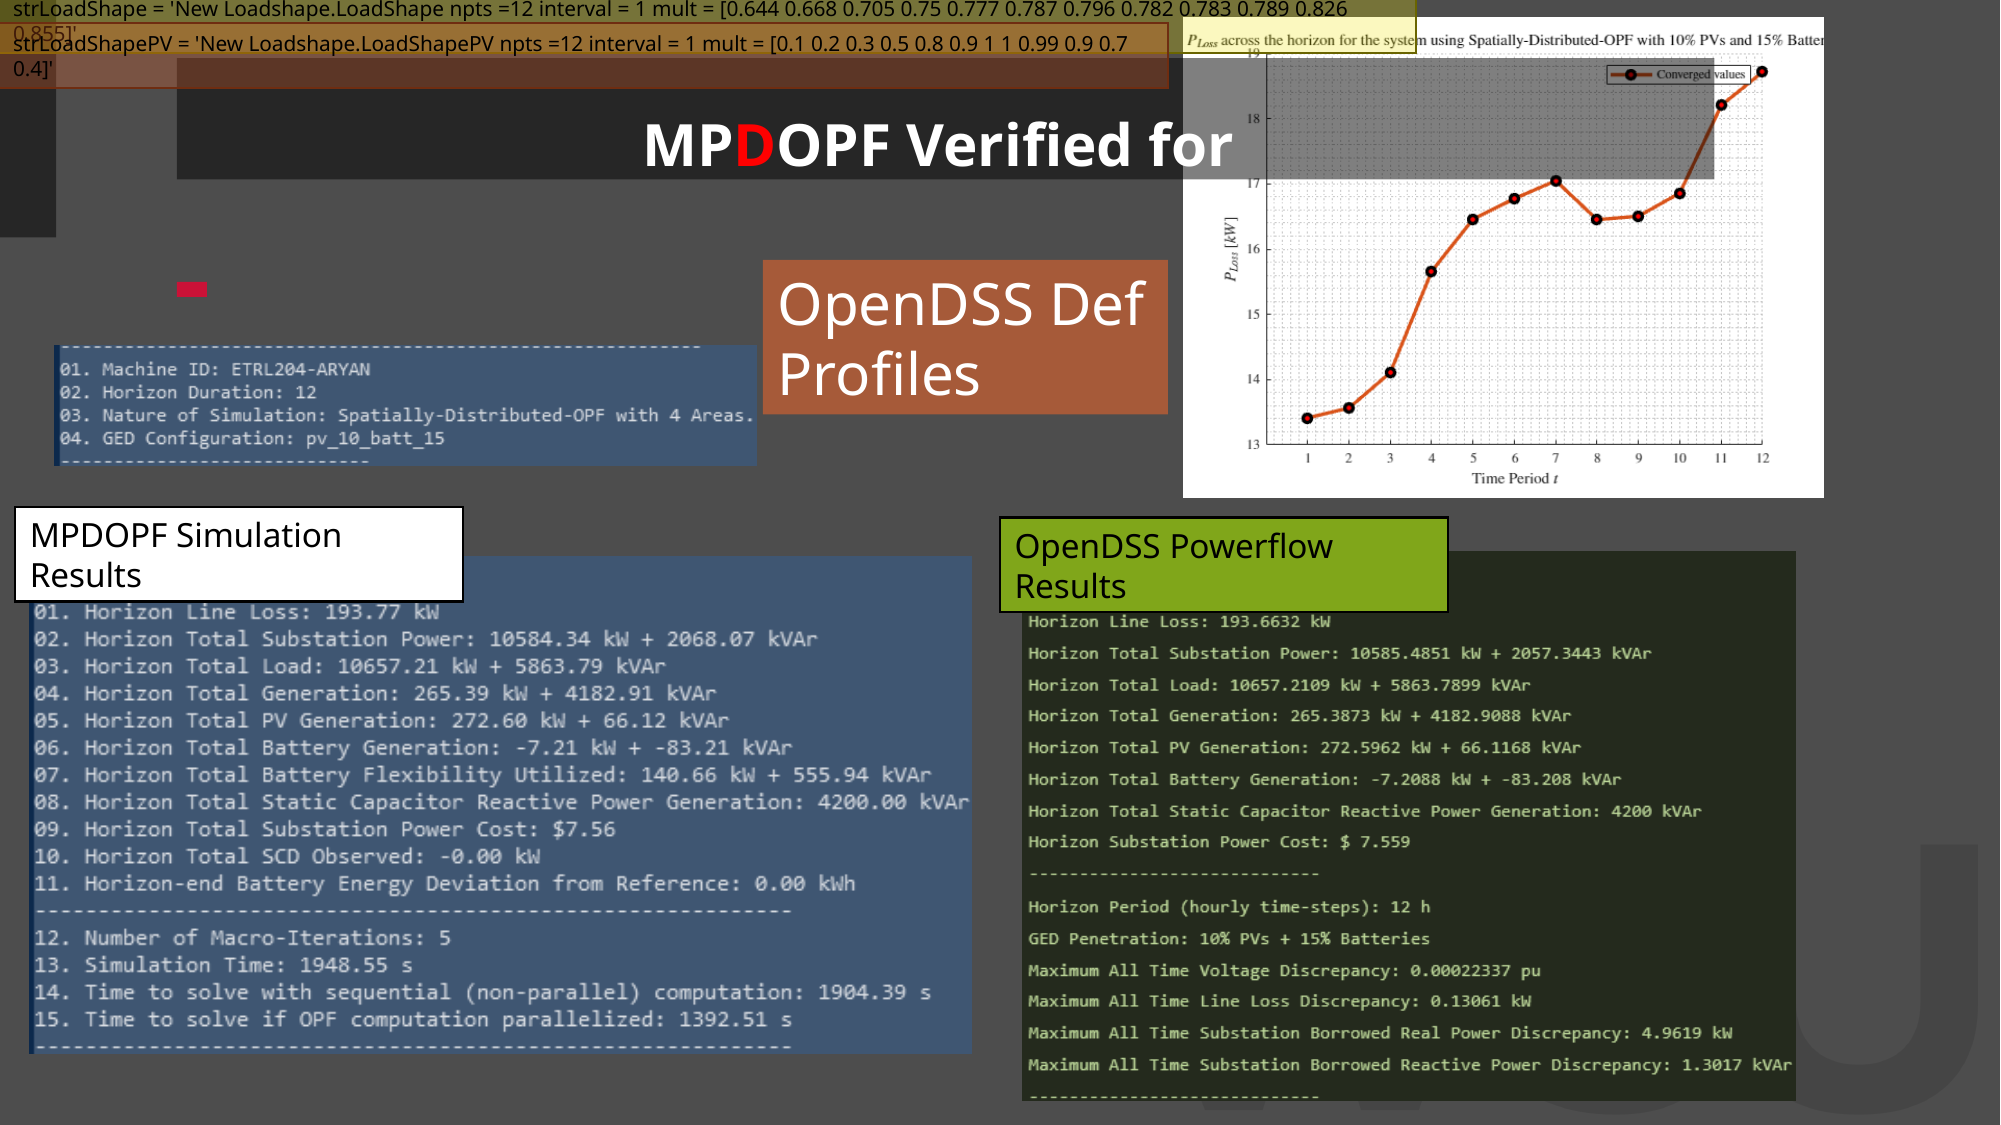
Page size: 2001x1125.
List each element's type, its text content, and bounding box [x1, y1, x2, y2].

picture [1183, 17, 1824, 498]
picture [54, 345, 757, 466]
text_box OpenDSS Def Profiles [762, 259, 1168, 415]
text_box strLoadShapePV = 'New Loadshape.LoadShapePV npts =12 interval = 1 mult = [0.1 0.2 0.3 0.5 0.8 0.9 1 1 0.99 0.9 0.7 0.4]' [0, 22, 1169, 89]
text_box strLoadShape = 'New Loadshape.LoadShape npts =12 interval = 1 mult = [0.644 0.668 0.705 0.75 0.777 0.787 0.796 0.782 0.783 0.789 0.826 0.855]' [0, 0, 1417, 54]
text_box MPDOPF Simulation Results [14, 506, 464, 603]
picture [29, 556, 972, 1054]
picture [1021, 551, 1979, 1115]
text_box OpenDSS Powerflow Results [999, 516, 1449, 613]
